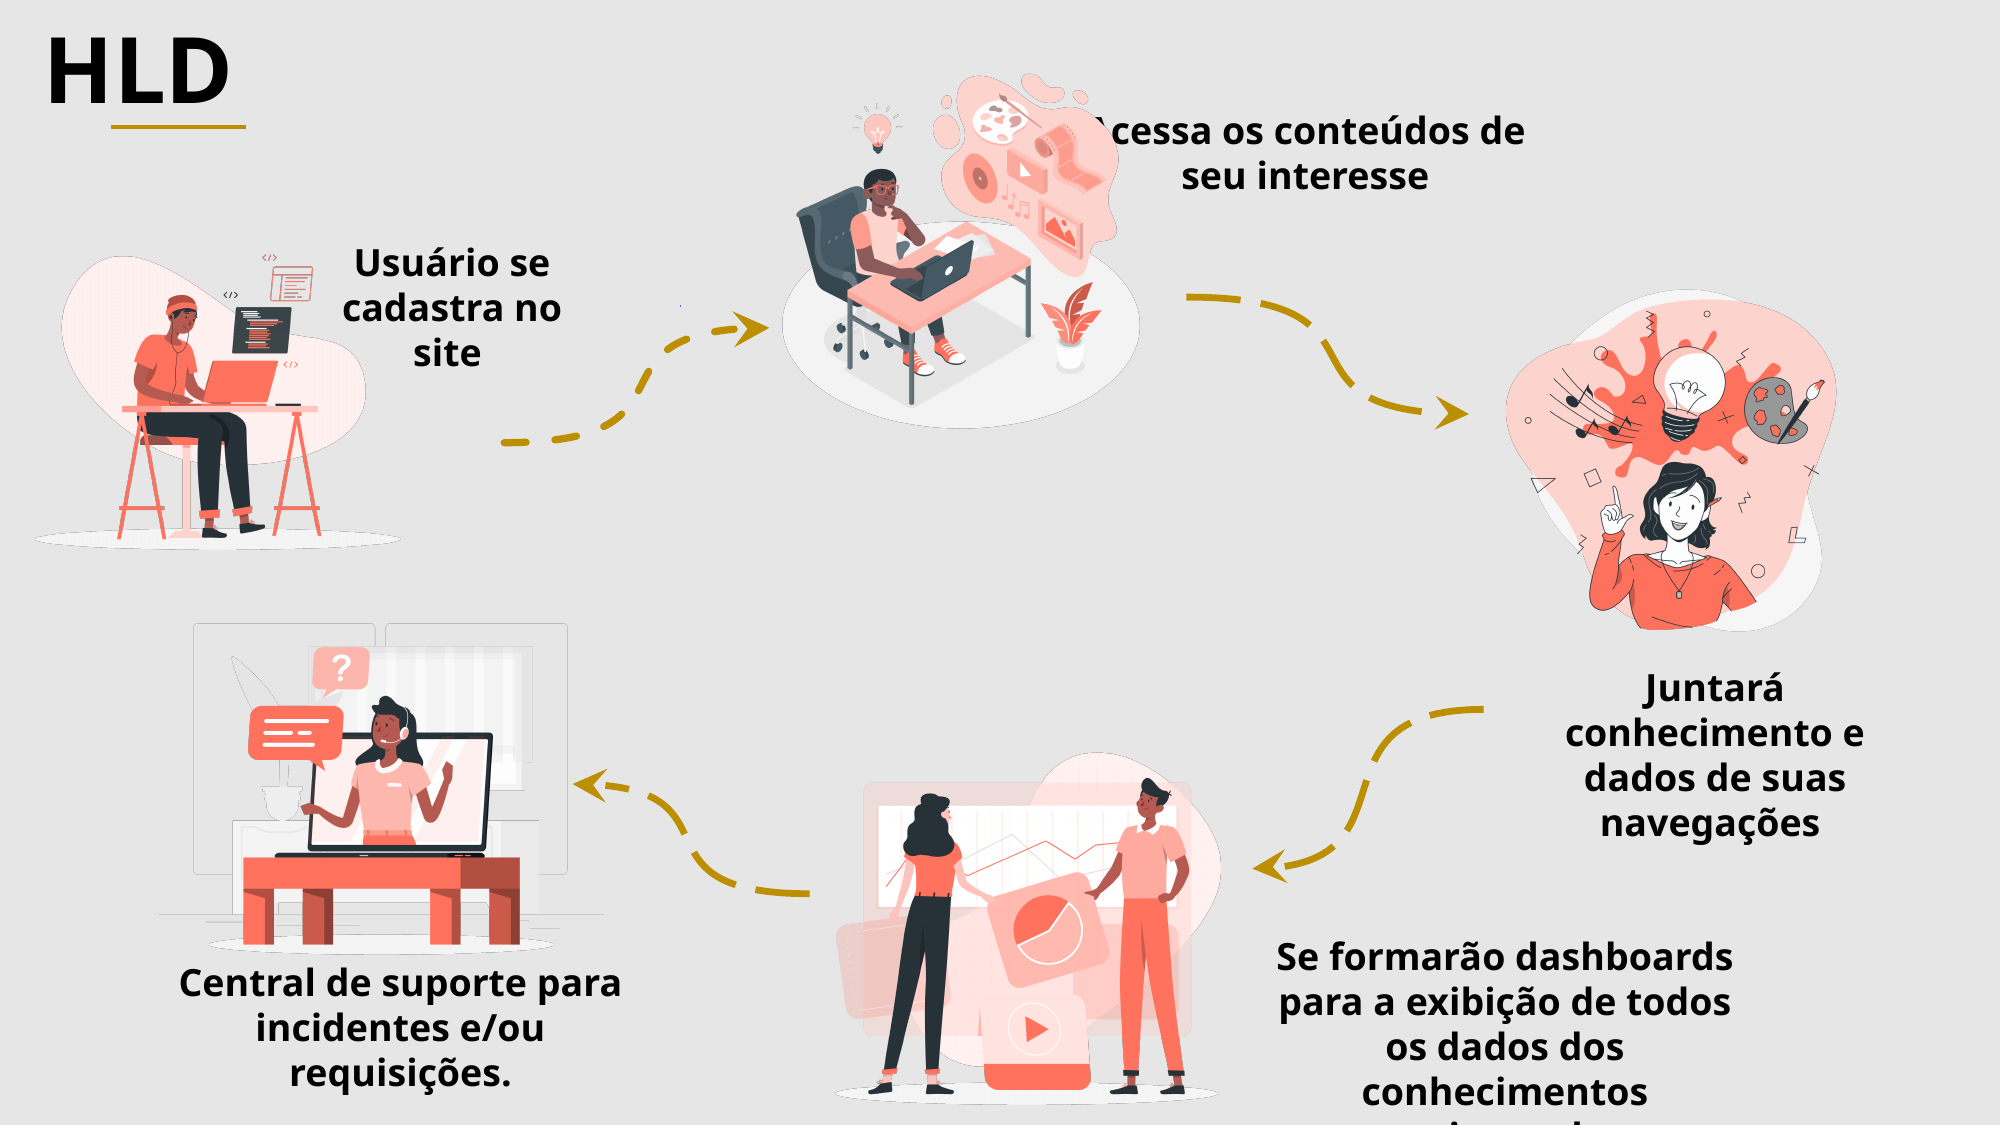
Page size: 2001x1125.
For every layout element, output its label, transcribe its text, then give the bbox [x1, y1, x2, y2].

text_box Se formarão dashboards para a exibição de todos os dados dos conhecimentos aprimorados [1273, 925, 1760, 1125]
picture [1483, 267, 1869, 653]
text_box Juntará conhecimento e dados de suas navegações [1492, 656, 1938, 852]
picture [780, 683, 1273, 1125]
picture [0, 147, 604, 1019]
text_box Central de suporte para incidentes e/ou requisições. [146, 952, 656, 1102]
text_box Usuário se cadastra no site [453, 231, 605, 381]
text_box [504, 327, 770, 443]
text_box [1273, 709, 1484, 869]
picture [763, 46, 1159, 442]
title HLD [29, 0, 1754, 183]
text_box Acessa os conteúdos de seu interesse [1159, 99, 1548, 204]
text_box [1186, 297, 1469, 415]
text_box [604, 783, 810, 894]
